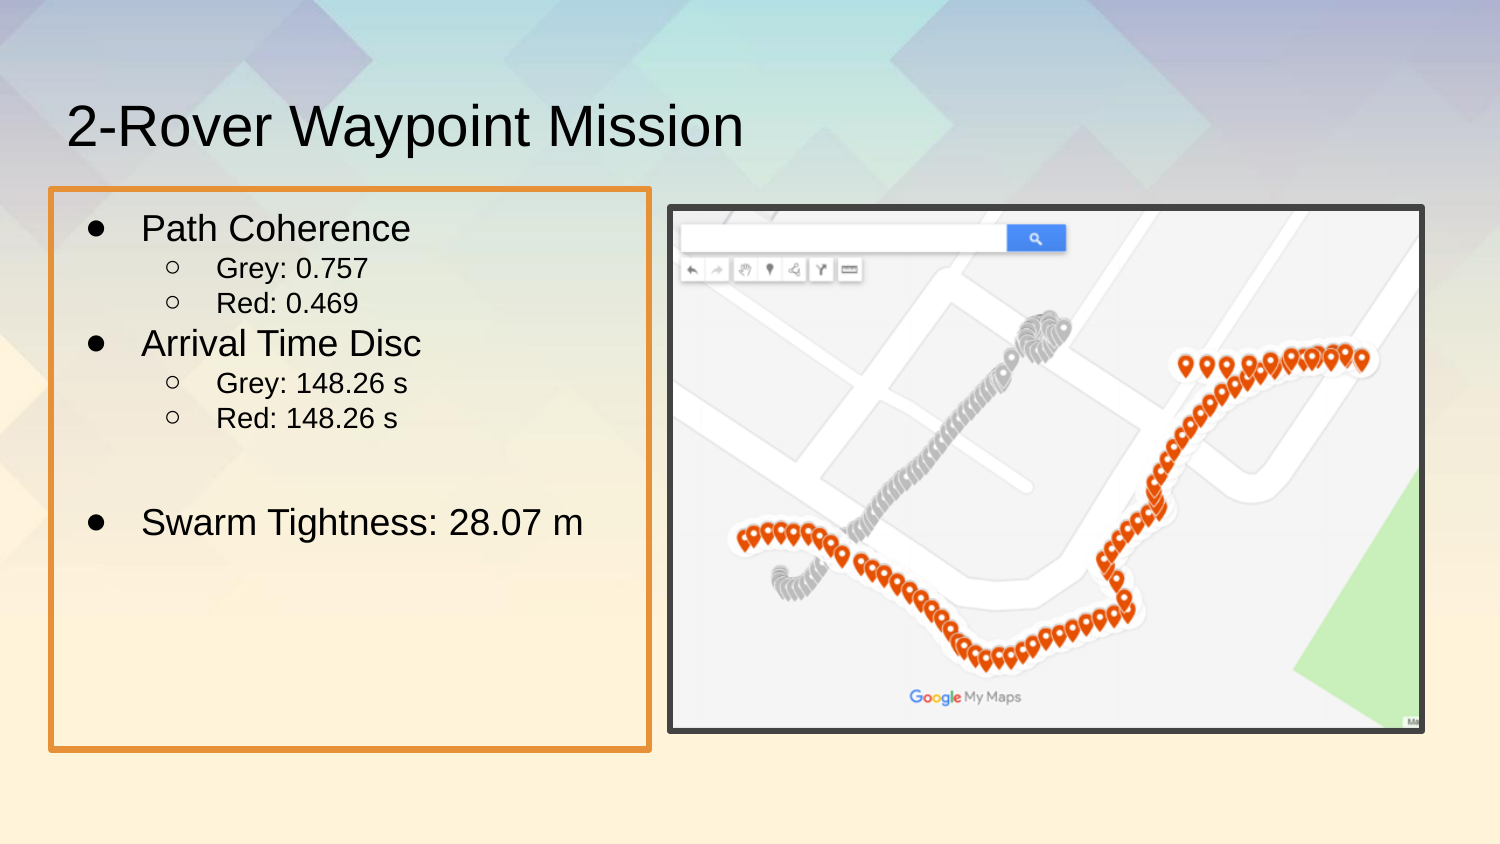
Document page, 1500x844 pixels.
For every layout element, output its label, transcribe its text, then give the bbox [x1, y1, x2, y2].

list Path Coherence Grey: 0.757 Red: 0.469 Arrival Time Disc Grey: 148.26 s Red: 148.26 s Swarm Tightness: 28.07 m [51, 189, 650, 750]
picture [0, 0, 1500, 844]
title 2-Rover Waypoint Mission [51, 72, 1449, 167]
